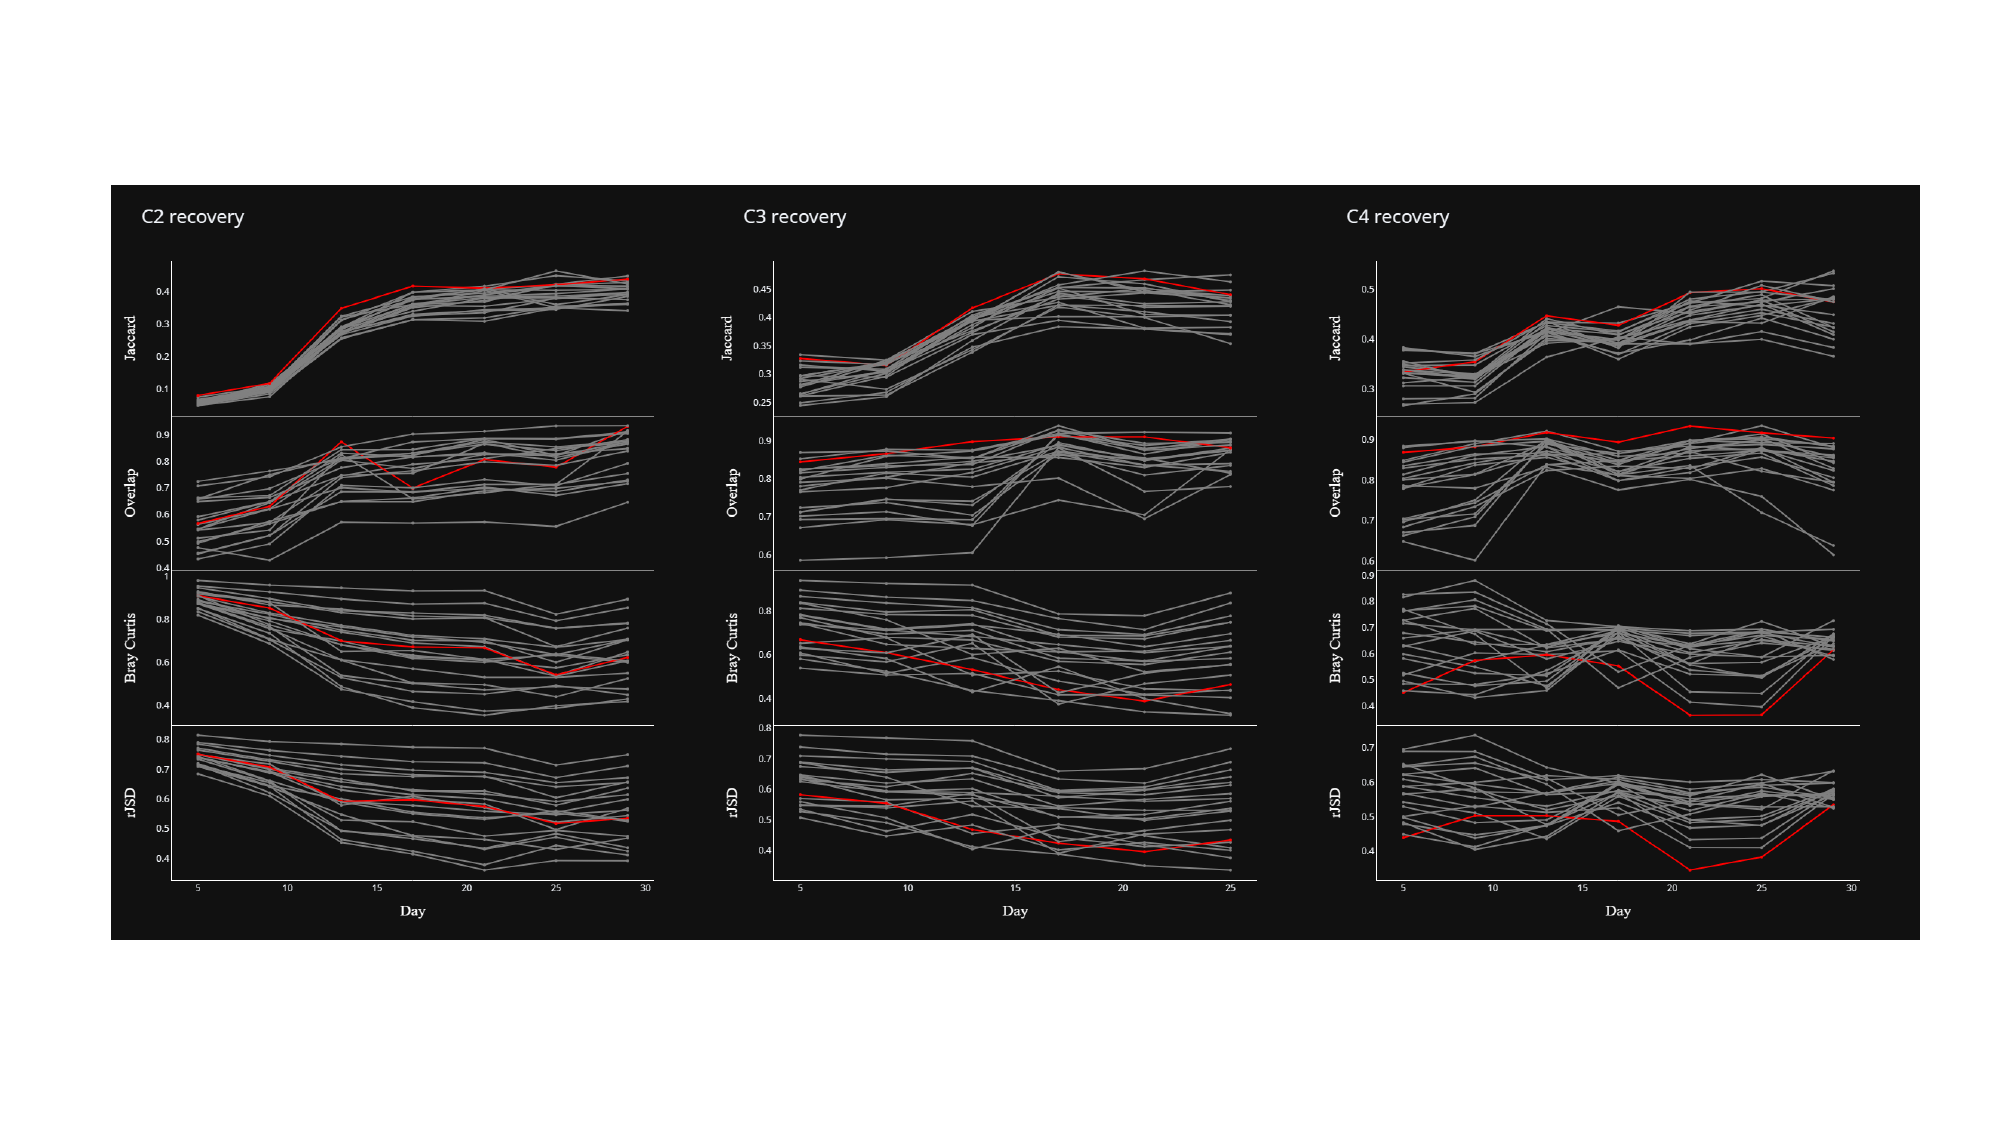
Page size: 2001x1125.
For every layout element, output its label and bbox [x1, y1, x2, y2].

picture [110, 185, 1920, 940]
